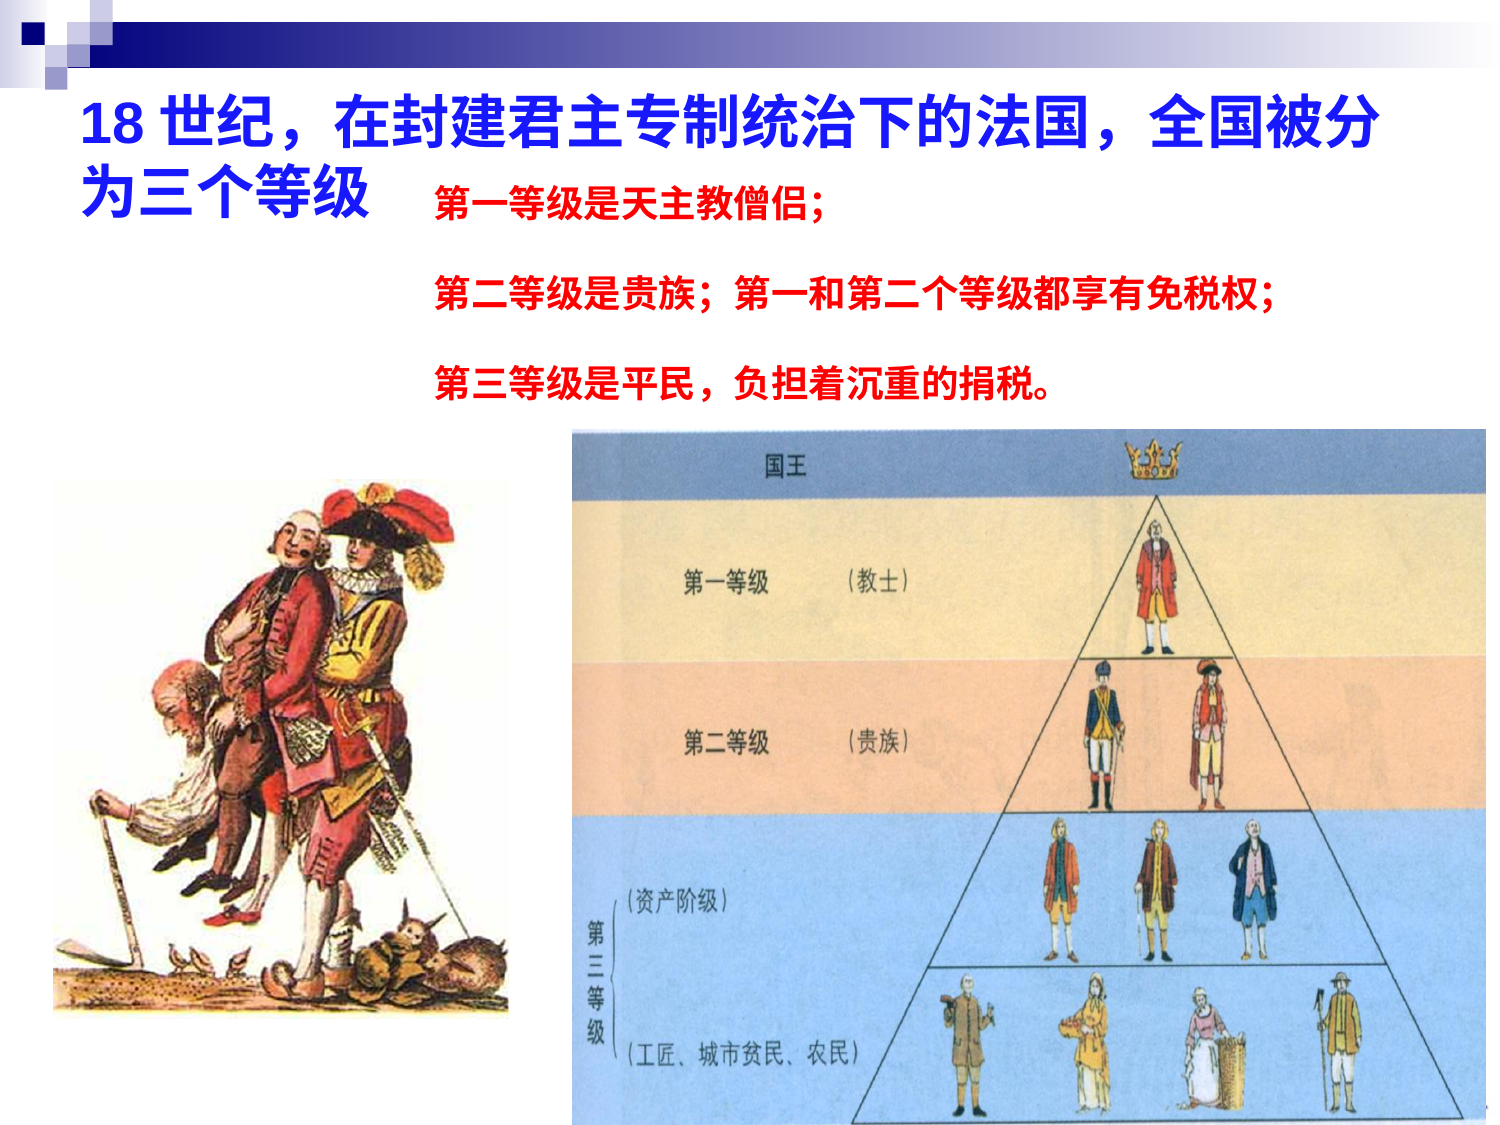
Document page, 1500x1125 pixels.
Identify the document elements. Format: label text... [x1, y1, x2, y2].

picture [572, 429, 1500, 1125]
text_box 18世纪，在封建君主专制统治下的法国，全国被分为三个等级 [64, 78, 1422, 233]
picture [52, 479, 510, 1019]
text_box 第一等级是天主教僧侣； 第二等级是贵族；第一和第二个等级都享有免税权； 第三等级是平民，负担着沉重的捐税。 [419, 172, 1500, 413]
